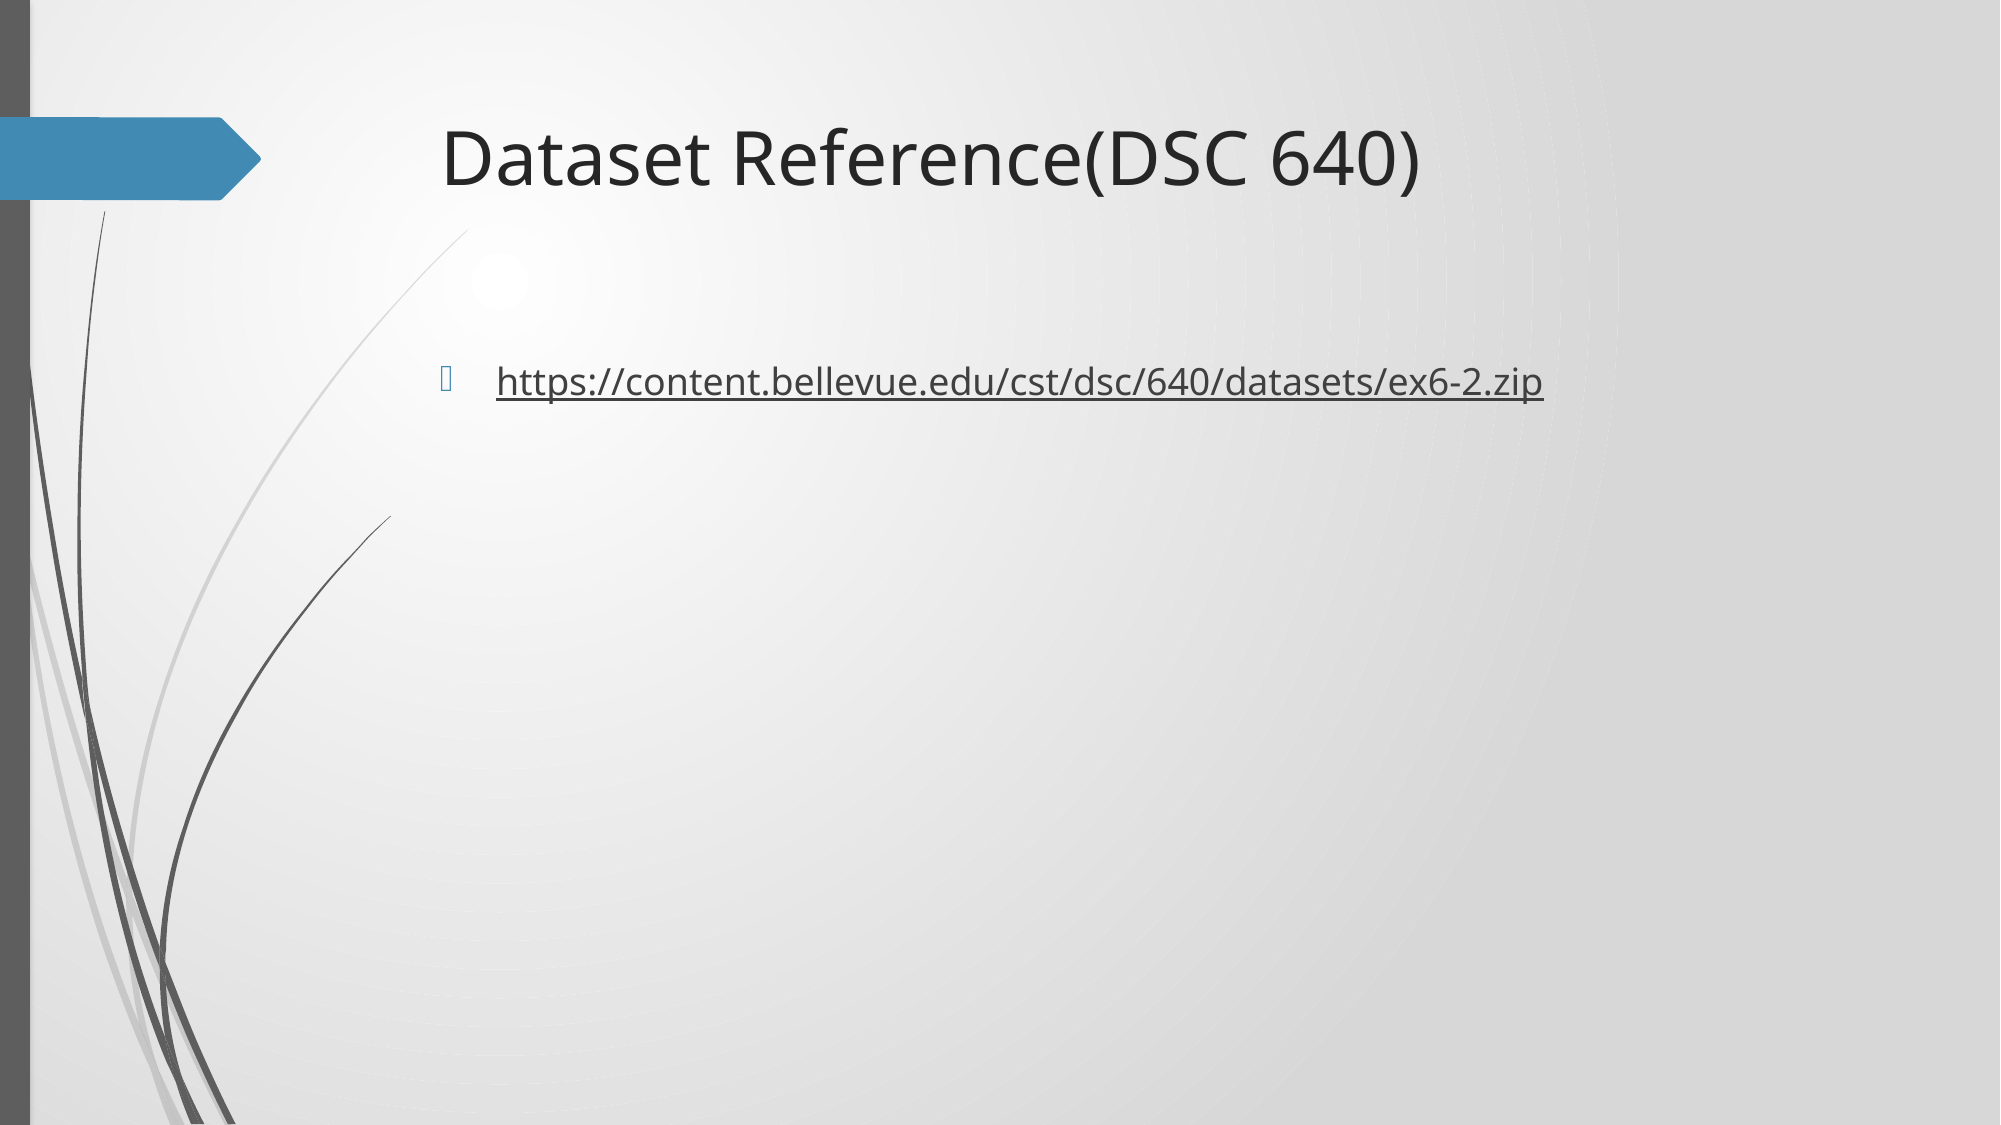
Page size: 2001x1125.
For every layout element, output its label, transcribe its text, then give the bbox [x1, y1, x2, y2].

title Dataset Reference(DSC 640) [425, 102, 1888, 313]
list https://content.bellevue.edu/cst/dsc/640/datasets/ex6-2.zip [424, 350, 1888, 452]
